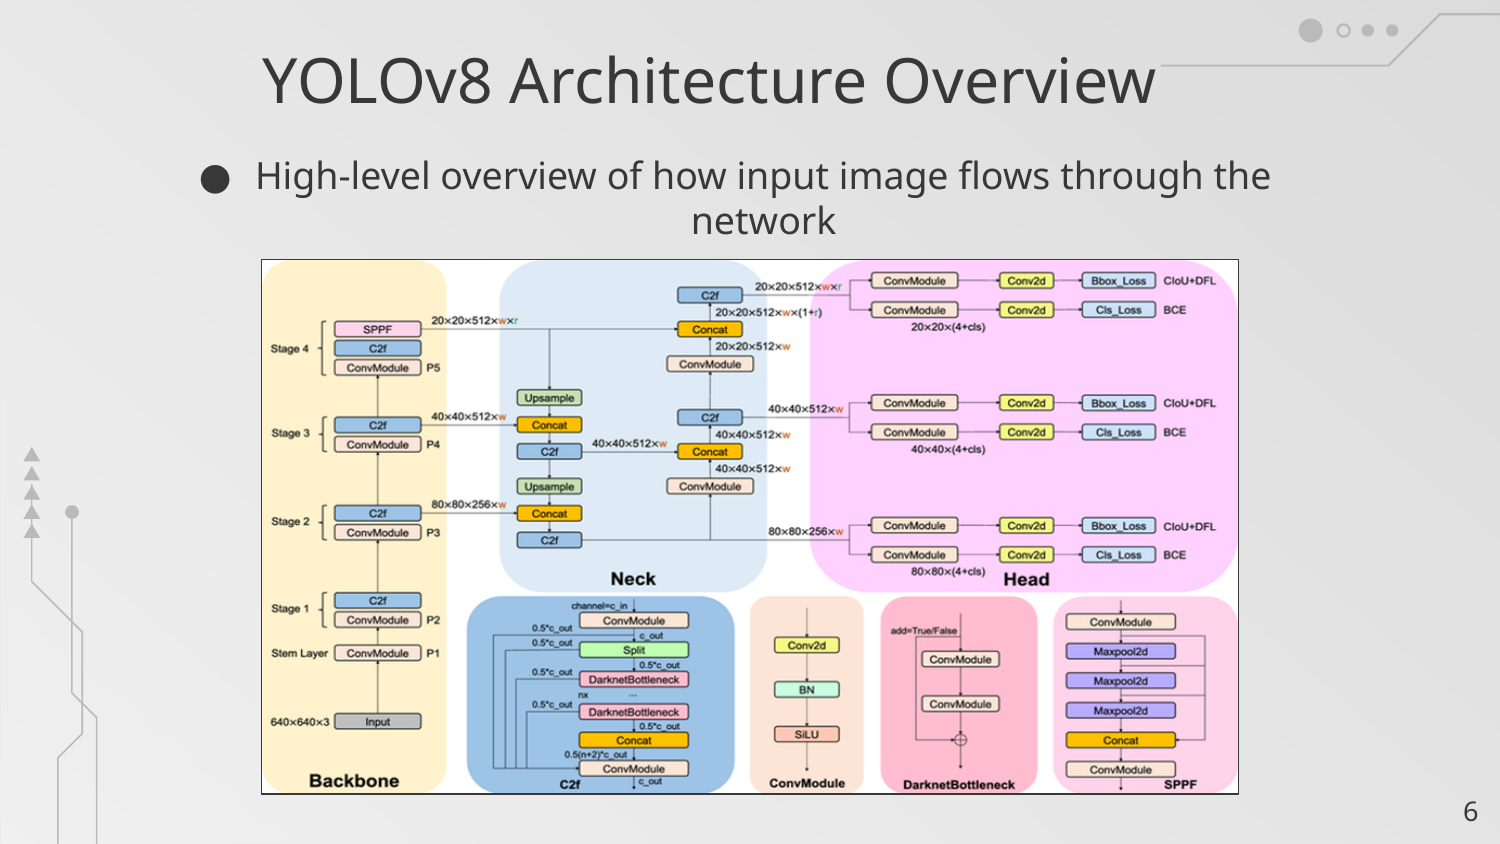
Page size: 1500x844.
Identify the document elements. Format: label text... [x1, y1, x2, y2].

text_box High-level overview of how input image flows through the network [113, 137, 1340, 301]
title YOLOv8 Architecture Overview [247, 25, 1205, 120]
picture [262, 259, 1238, 794]
slide_number ‹#› [1403, 779, 1494, 844]
